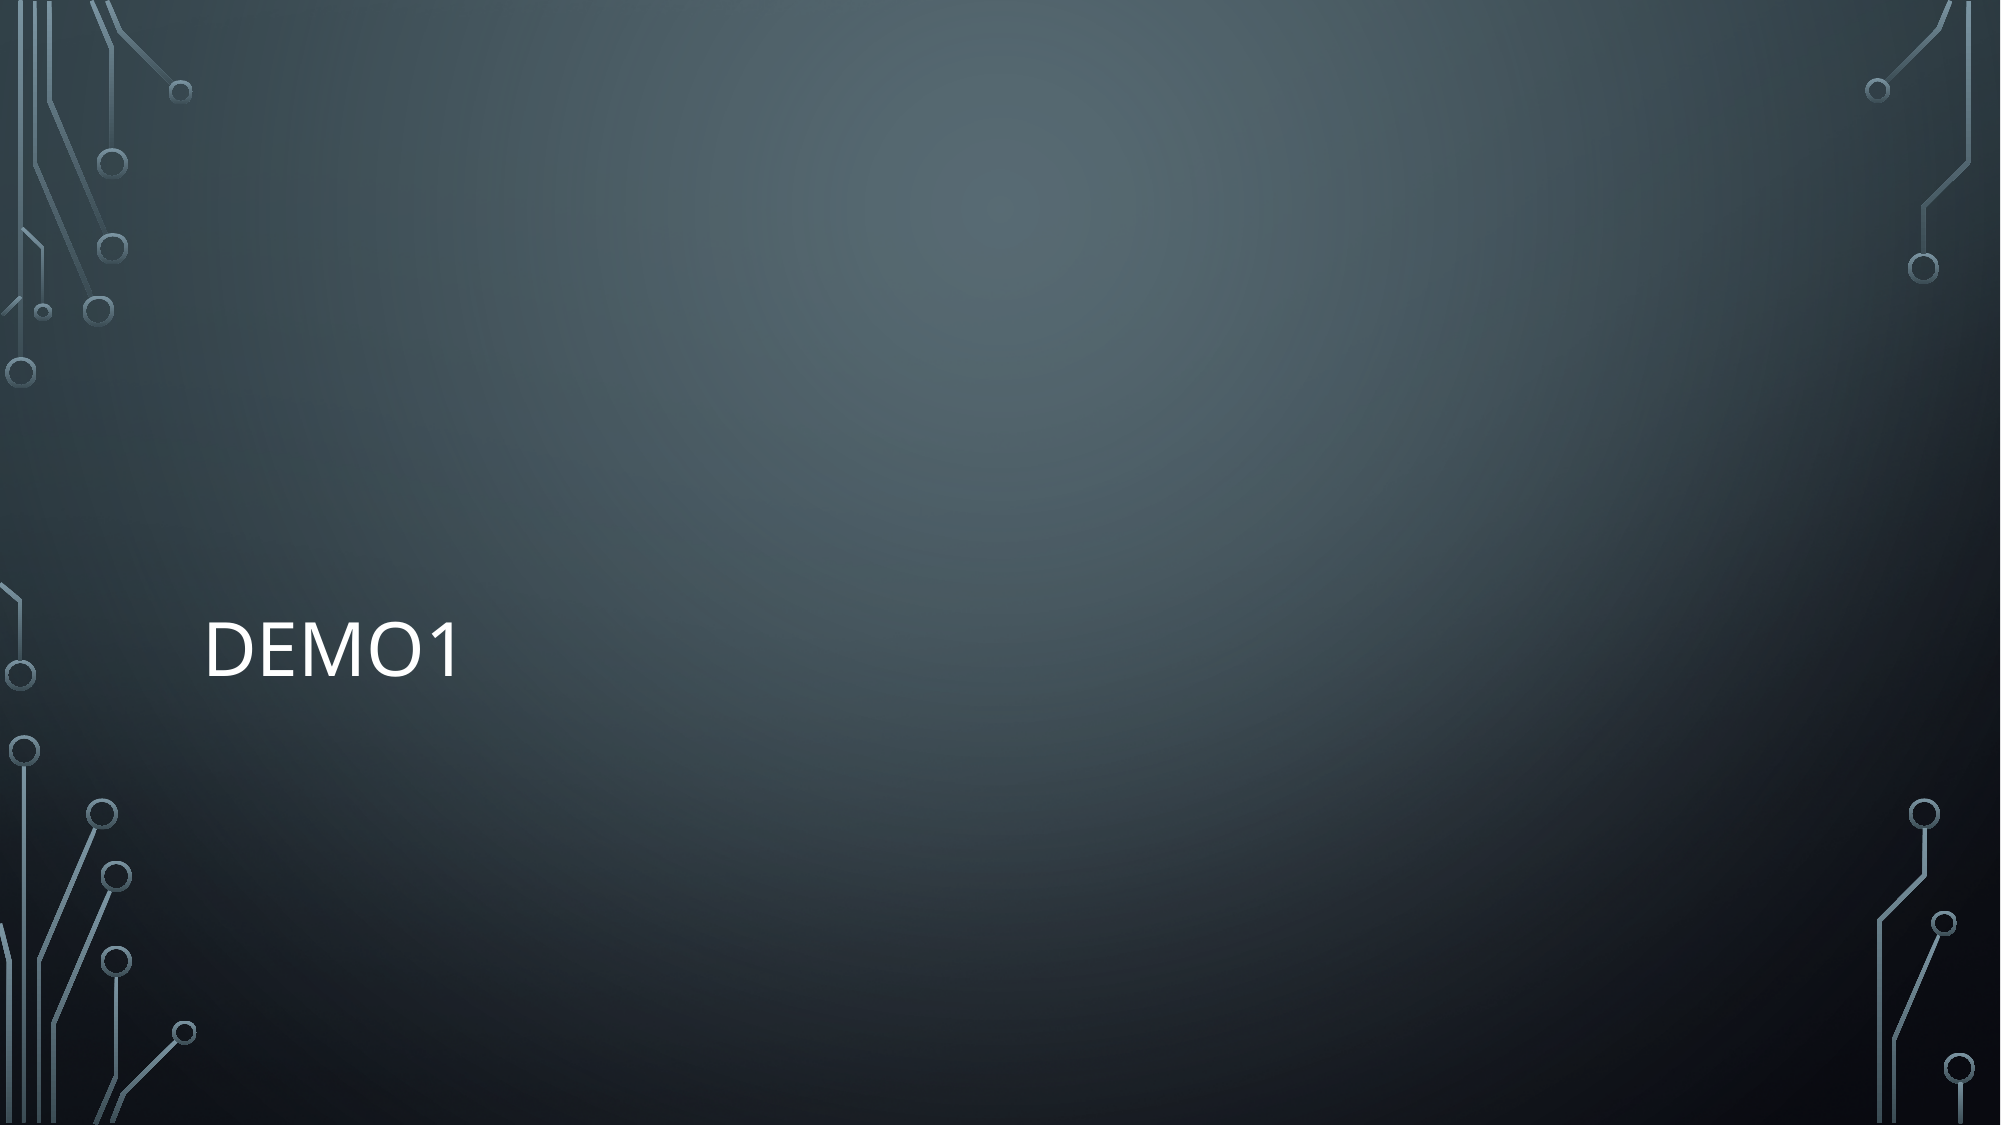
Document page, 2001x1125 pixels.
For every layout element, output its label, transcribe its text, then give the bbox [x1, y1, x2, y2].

title Demo1 [187, 232, 1813, 701]
